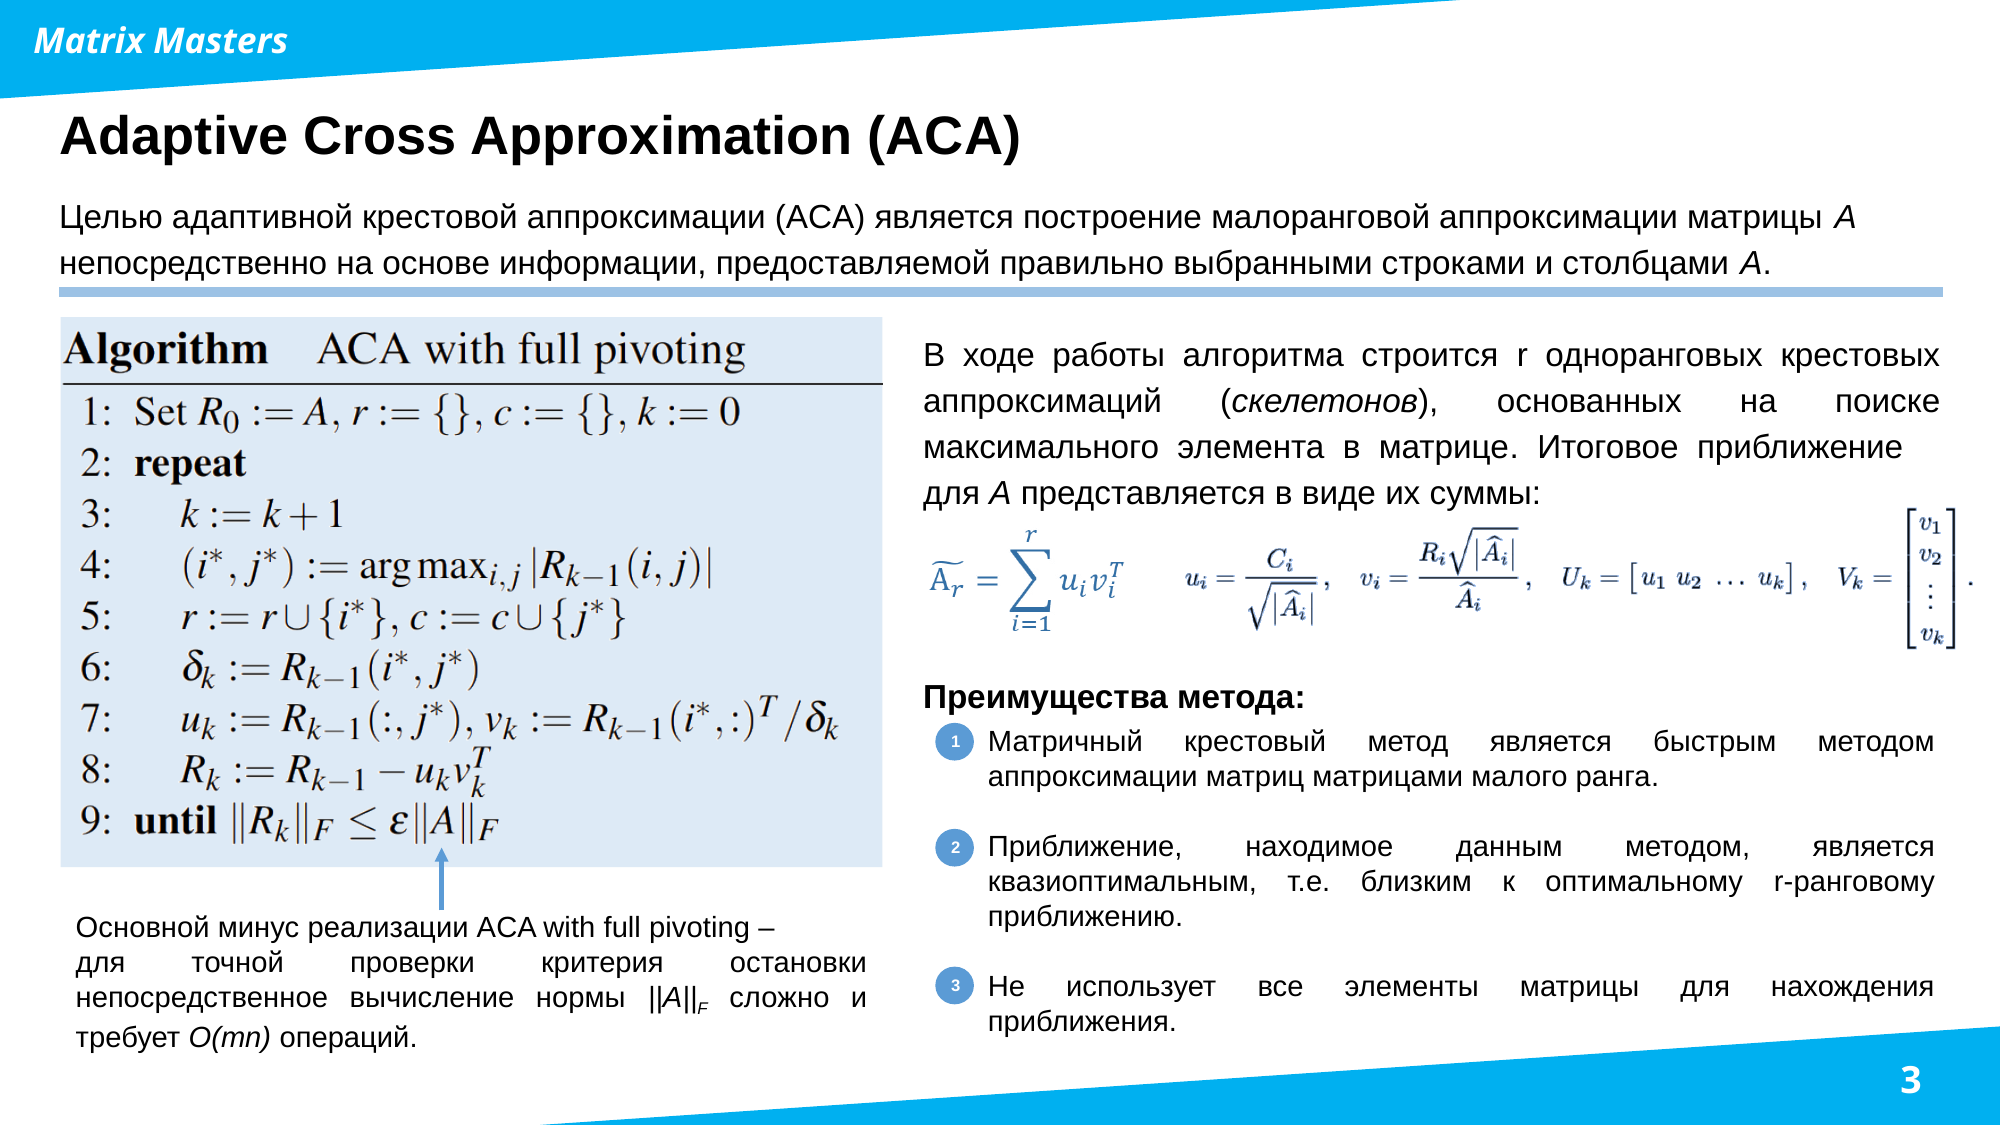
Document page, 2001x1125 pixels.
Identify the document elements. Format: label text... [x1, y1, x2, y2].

picture [60, 324, 883, 853]
picture [1167, 494, 1982, 669]
text_box Matrix Masters [0, 10, 321, 68]
picture [919, 516, 1131, 646]
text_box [935, 828, 975, 867]
title Adaptive Cross Approximation (ACA) [44, 28, 1423, 181]
text_box [60, 861, 437, 868]
text_box Матричный крестовый метод является быстрым методом аппроксимации матриц матрицами малого ранга. Приближение, находимое данным методом, является квазиоптимальным, т.е. близким к оптимальному r-ранговому приближению. Не использует все элементы матрицы для нахождения приближения. [946, 715, 1951, 1045]
text_box Целью адаптивной крестовой аппроксимации (ACA) является построение малоранговой аппроксимации матрицы A непосредственно на основе информации, предоставляемой правильно выбранными строками и столбцами A. [44, 181, 1956, 289]
text_box [540, 1026, 2000, 1125]
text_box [935, 966, 975, 1005]
text_box Преимущества метода: [908, 662, 1956, 724]
text_box [447, 861, 883, 868]
text_box 3 [1824, 1048, 1998, 1109]
text_box [60, 317, 883, 324]
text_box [935, 722, 975, 761]
text_box Основной минус реализации ACA with full pivoting – для точной проверки критерия остановки непосредственное вычисление нормы ||A||F сложно и требует O(mn) операций. [60, 893, 883, 1069]
text_box [0, 0, 1460, 99]
